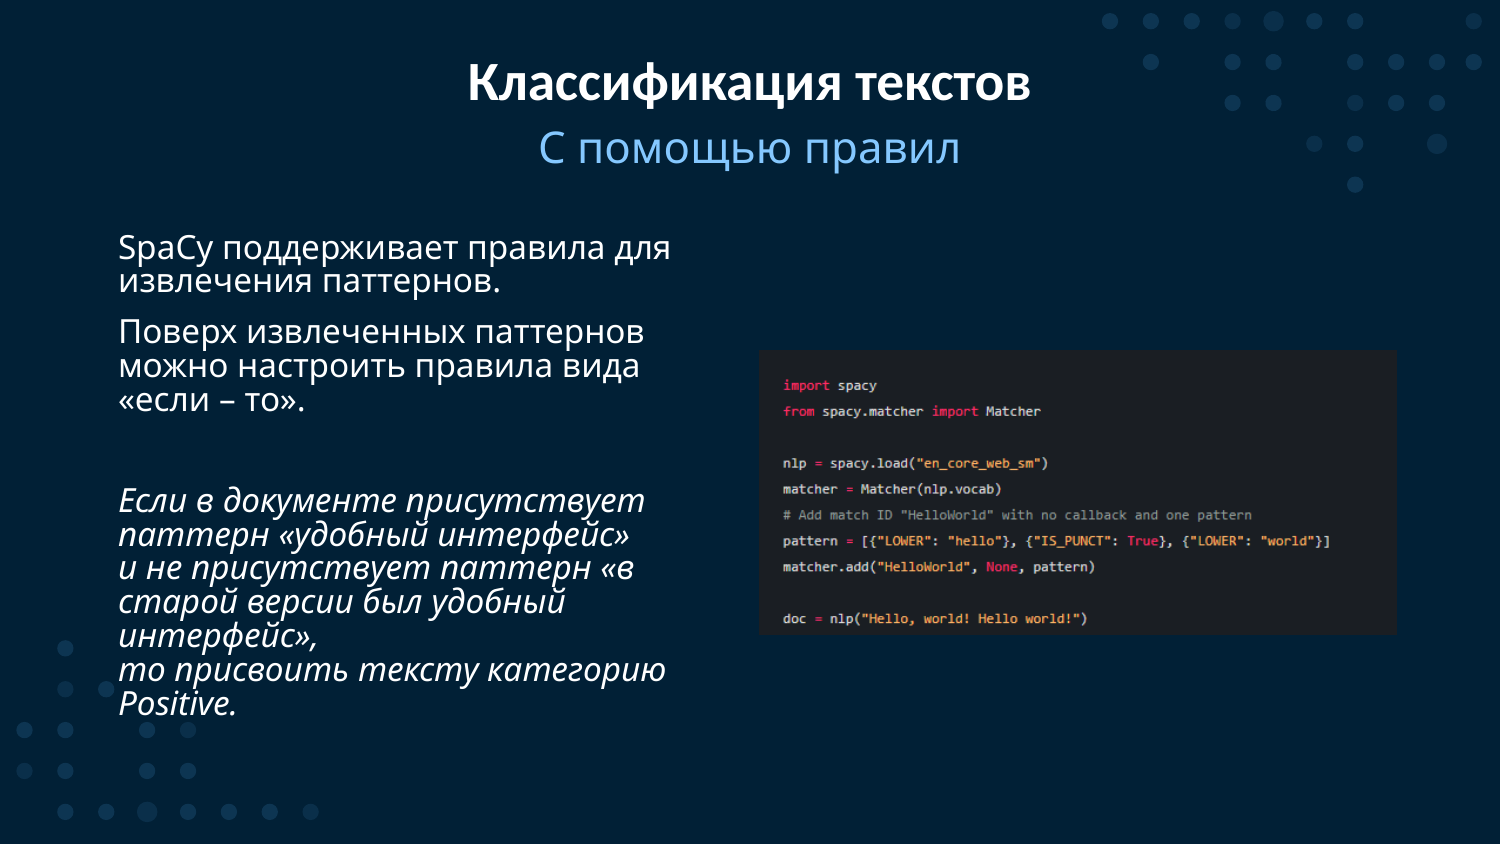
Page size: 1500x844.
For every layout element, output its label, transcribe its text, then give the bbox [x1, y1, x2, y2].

text_box SpaCy поддерживает правила для извлечения паттернов. Поверх извлеченных паттернов можно настроить правила вида «если – то». Если в документе присутствует паттерн «удобный интерфейс» и не присутствует паттерн «в старой версии был удобный интерфейс», то присвоить тексту категорию Positive. [103, 224, 741, 760]
title Классификация текстов [103, 44, 1397, 120]
picture [759, 350, 1397, 635]
list С помощью правил [103, 120, 1397, 196]
